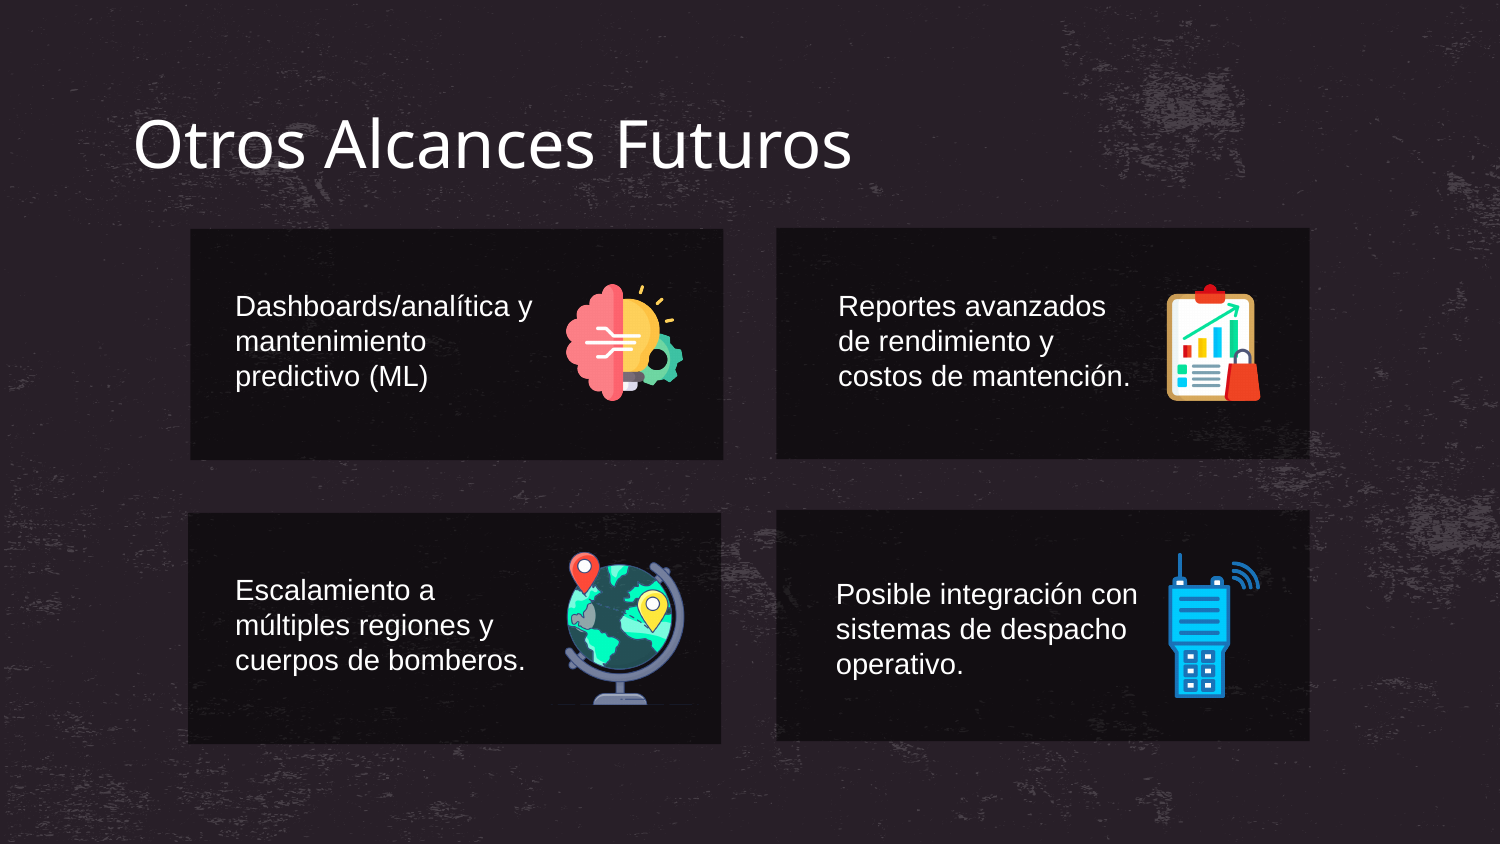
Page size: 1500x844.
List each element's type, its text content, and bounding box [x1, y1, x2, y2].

picture [1141, 553, 1286, 698]
title Otros Alcances Futuros [117, 86, 1383, 173]
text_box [776, 227, 1310, 460]
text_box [776, 509, 1310, 742]
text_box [187, 512, 722, 745]
picture [1155, 284, 1272, 401]
picture [548, 552, 701, 706]
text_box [190, 228, 724, 461]
picture [566, 284, 683, 401]
